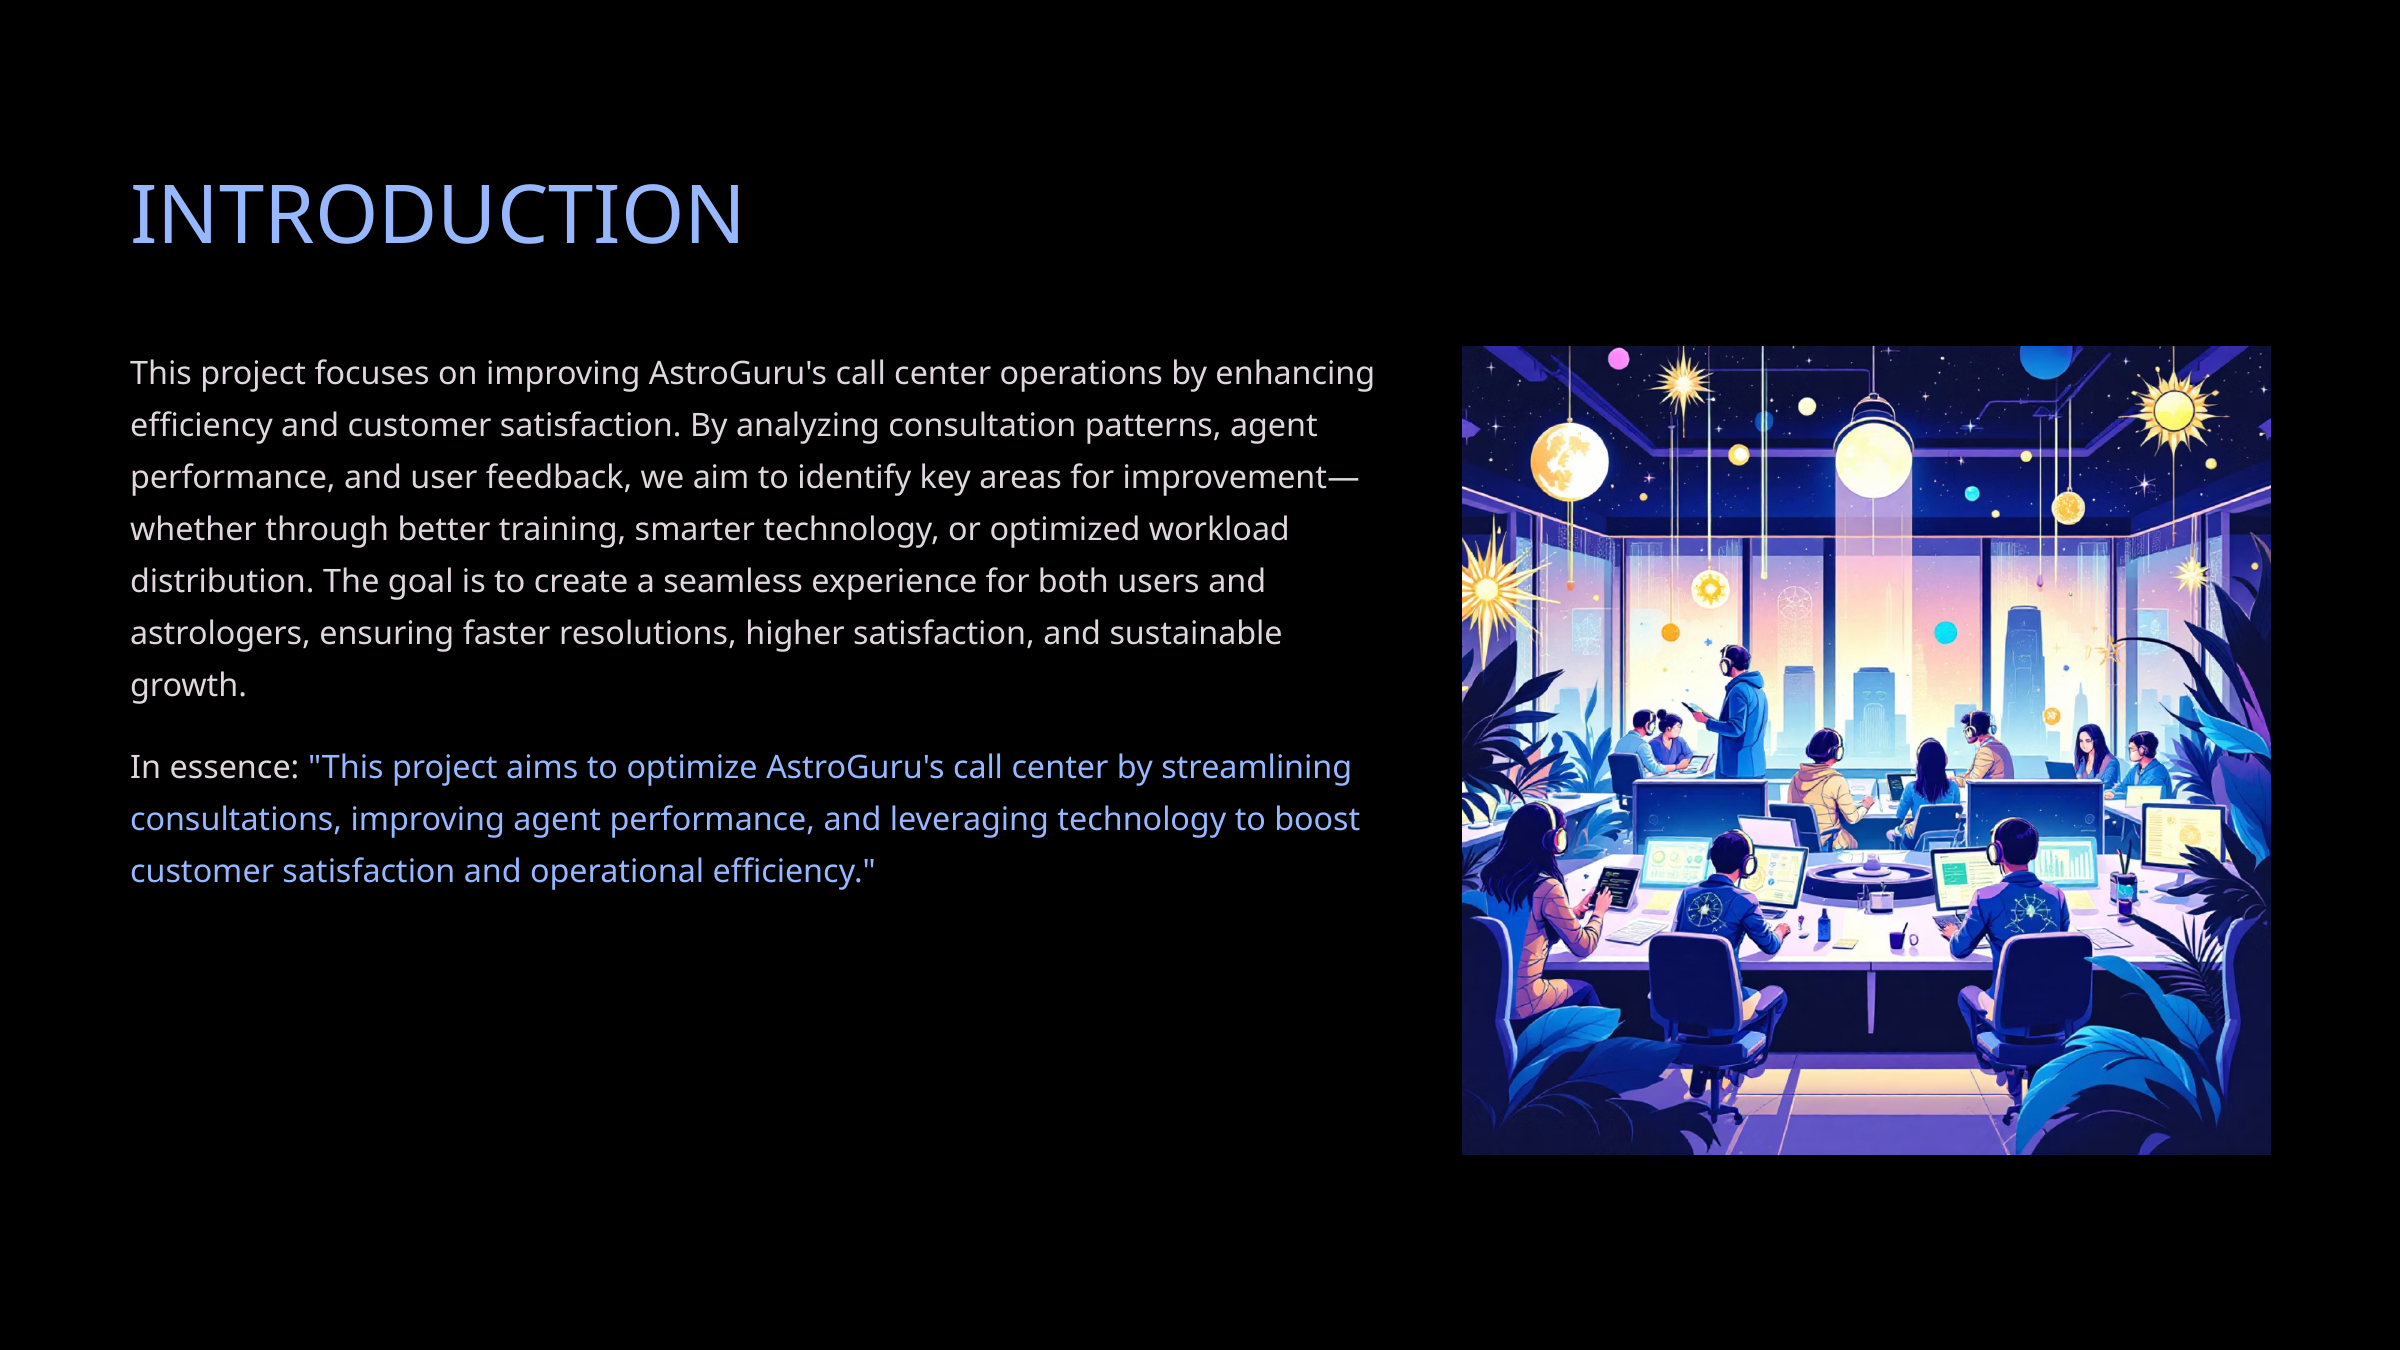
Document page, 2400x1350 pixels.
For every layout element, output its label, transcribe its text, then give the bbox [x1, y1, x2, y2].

text_box INTRODUCTION [130, 158, 945, 261]
text_box In essence: "This project aims to optimize AstroGuru's call center by streamlining consultations, improving agent performance, and leveraging technology to boost customer satisfaction and operational efficiency." [130, 732, 1383, 889]
picture [1462, 346, 2271, 1155]
text_box This project focuses on improving AstroGuru's call center operations by enhancing efficiency and customer satisfaction. By analyzing consultation patterns, agent performance, and user feedback, we aim to identify key areas for improvement—whether through better training, smarter technology, or optimized workload distribution. The goal is to create a seamless experience for both users and astrologers, ensuring faster resolutions, higher satisfaction, and sustainable growth. [130, 338, 1383, 704]
